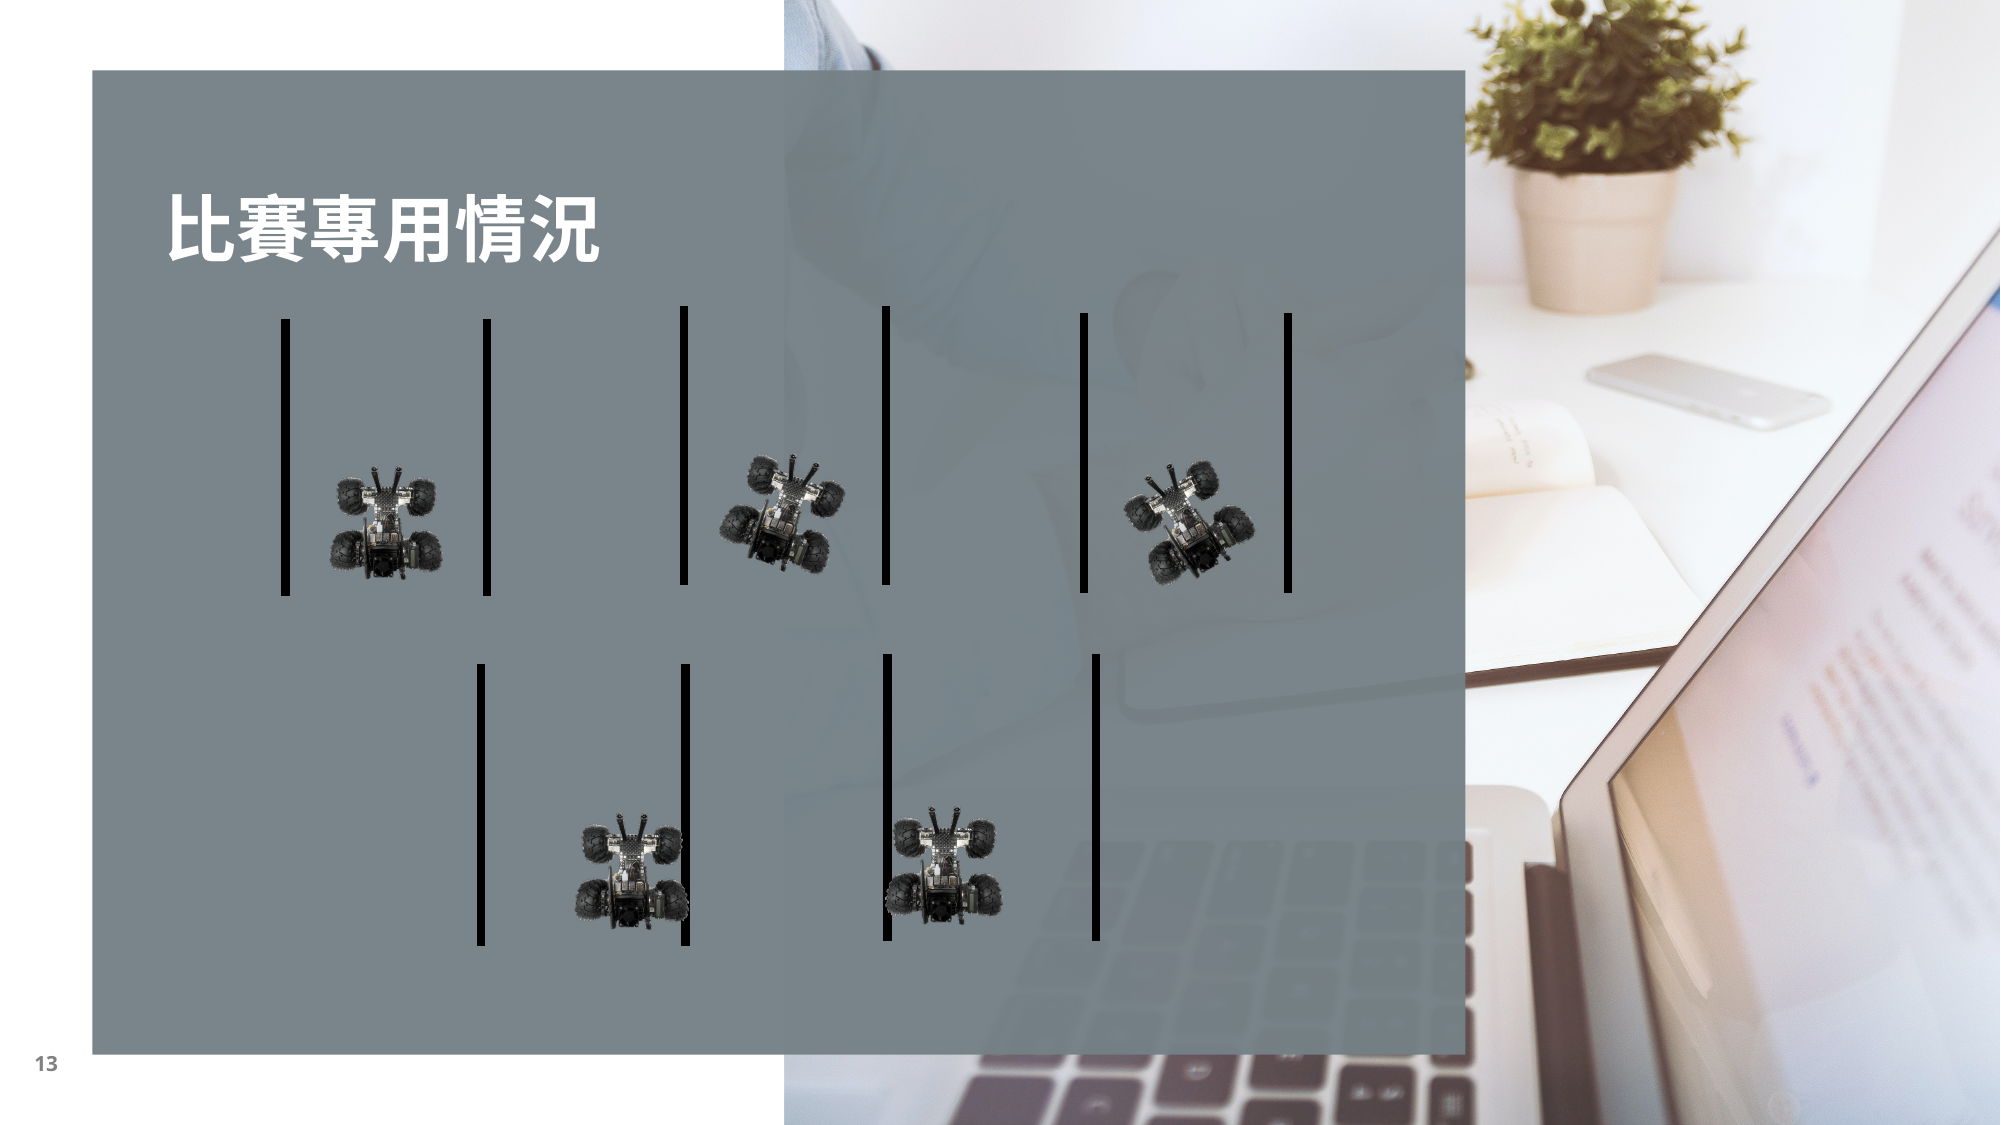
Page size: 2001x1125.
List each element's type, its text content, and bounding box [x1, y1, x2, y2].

slide_number 13 [0, 1034, 93, 1095]
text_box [1081, 314, 1291, 593]
text_box 比賽專用情況 [148, 176, 784, 279]
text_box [478, 665, 689, 945]
picture [784, 0, 2000, 1125]
text_box [91, 69, 784, 1056]
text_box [680, 306, 890, 585]
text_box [884, 654, 1100, 940]
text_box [282, 319, 490, 595]
